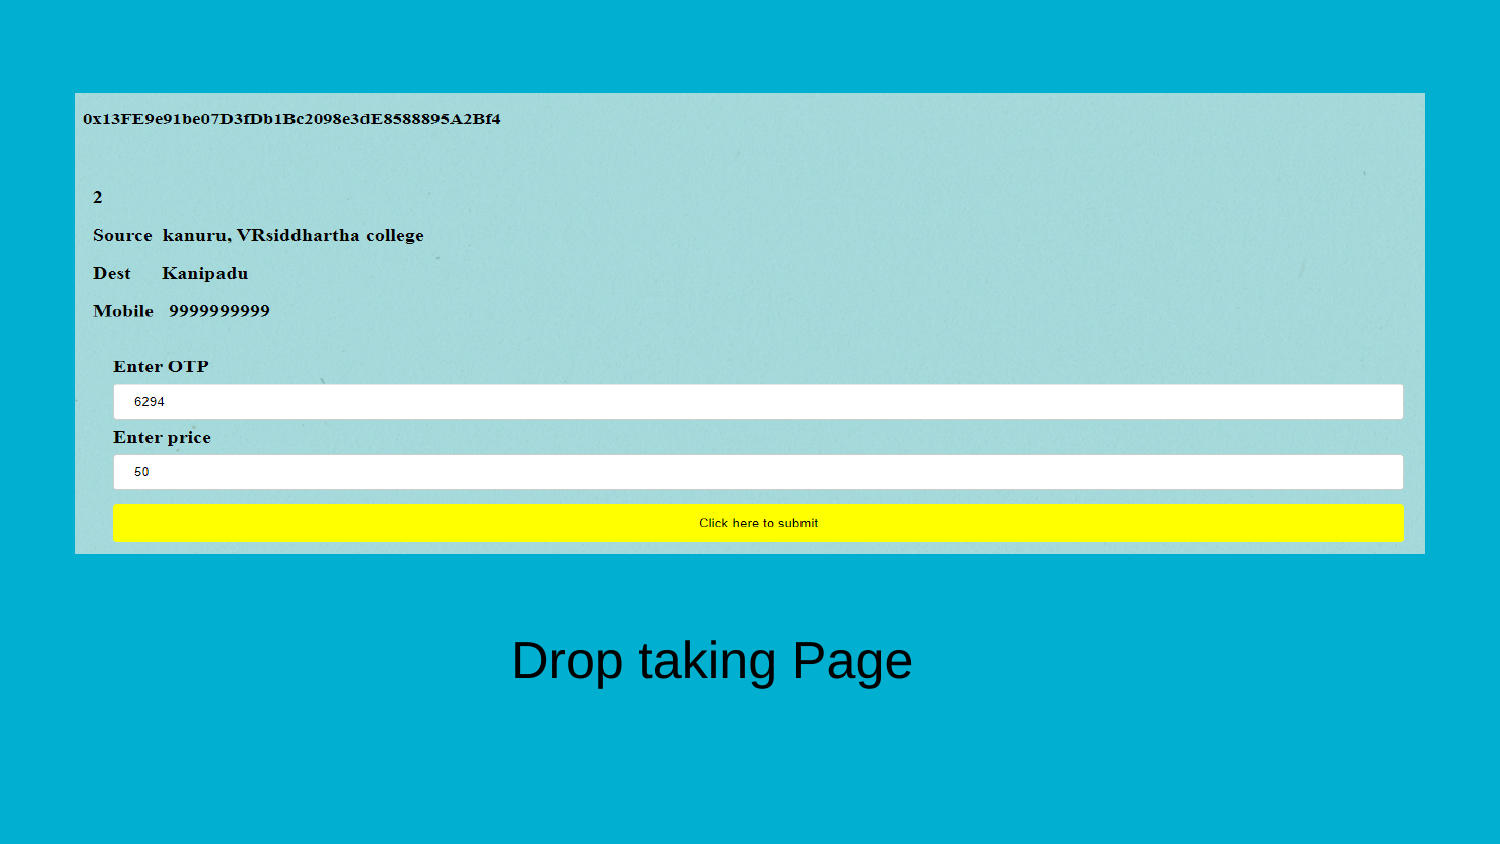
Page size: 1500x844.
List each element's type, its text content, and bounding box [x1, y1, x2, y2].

text_box Drop taking Page [112, 618, 1313, 696]
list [74, 93, 1426, 554]
